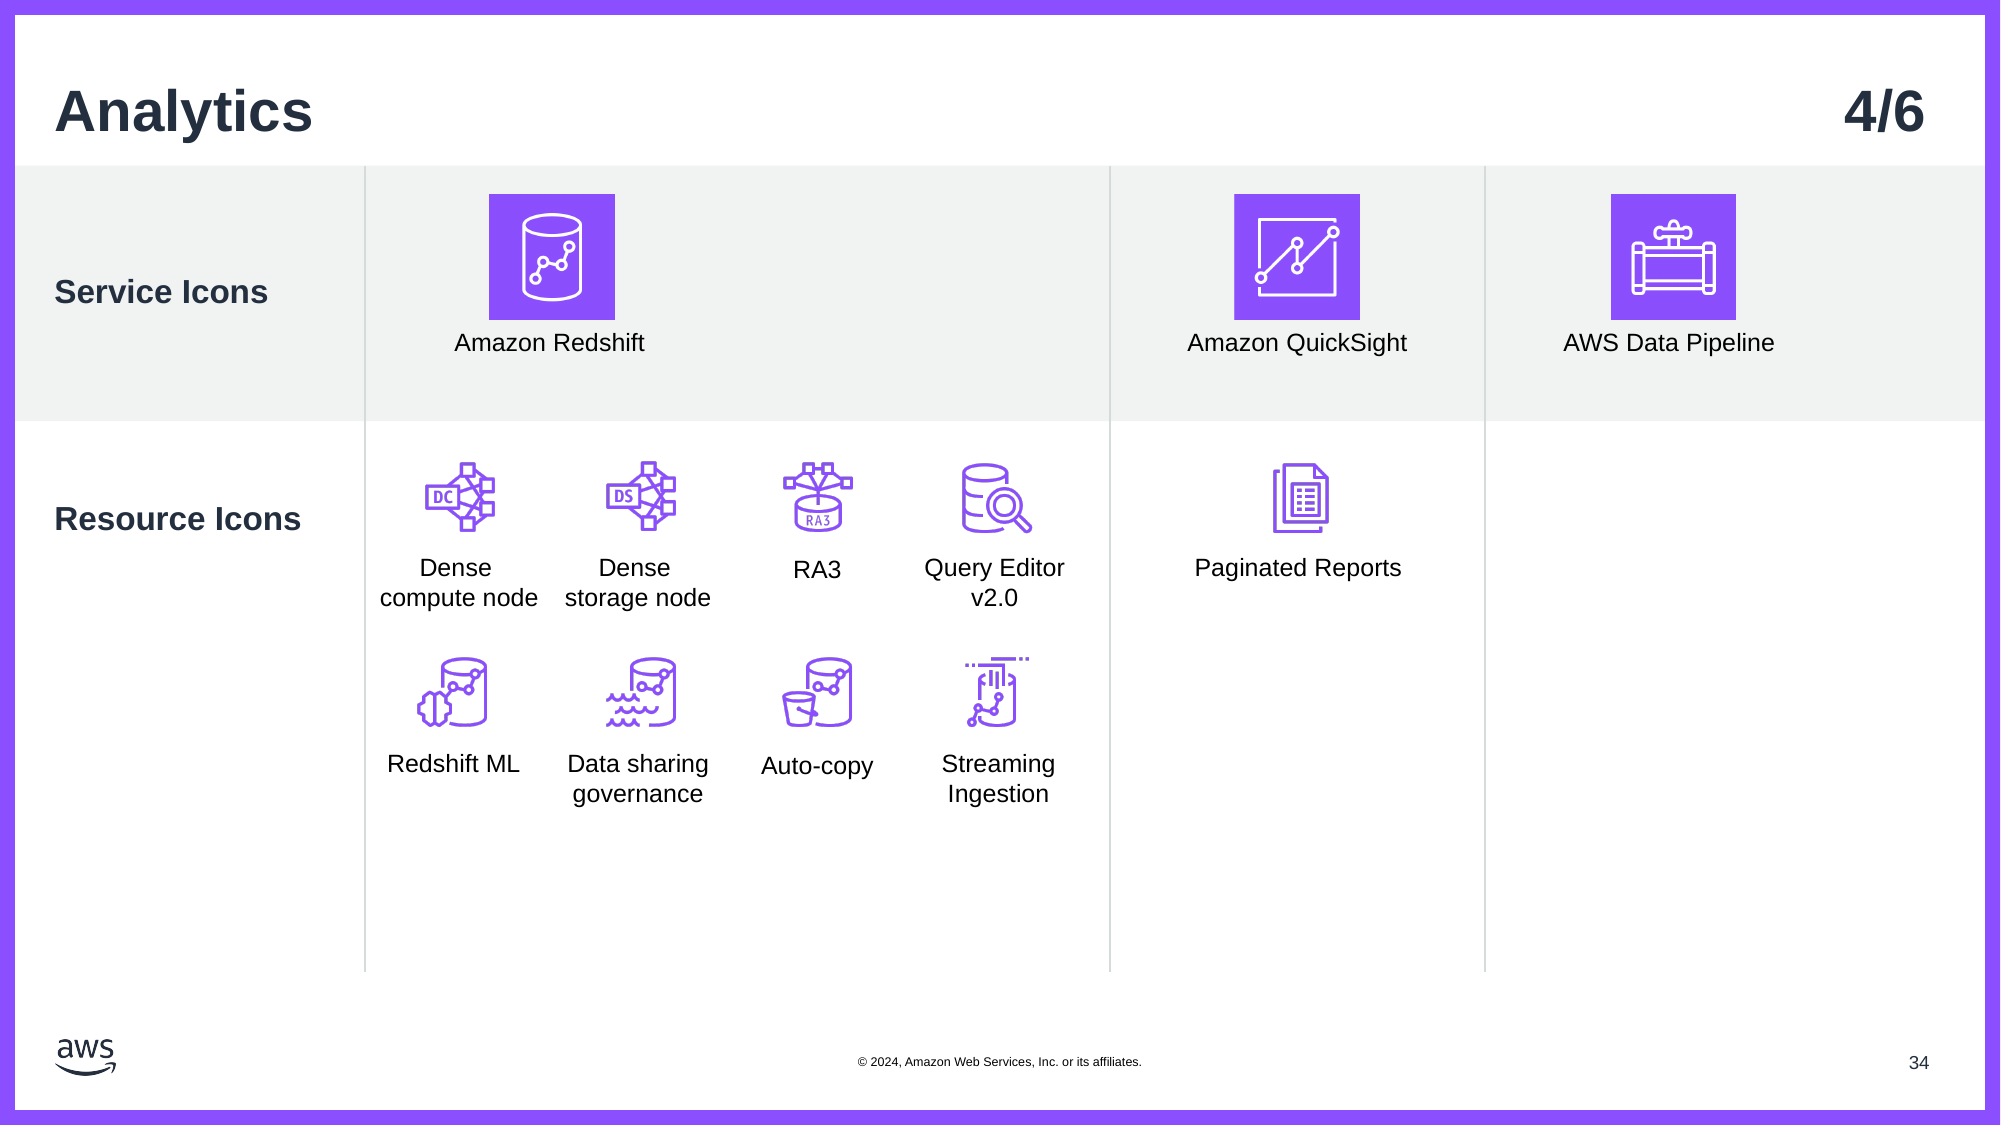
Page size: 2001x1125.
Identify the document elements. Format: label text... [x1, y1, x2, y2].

text_box RA3 [727, 546, 904, 591]
text_box Data sharing governance [548, 740, 729, 815]
picture [959, 460, 1035, 536]
footer © 2024, Amazon Web Services, Inc. or its affiliates. [662, 1031, 1338, 1092]
text_box Paginated Reports [1179, 544, 1418, 589]
picture [603, 654, 679, 730]
picture [1234, 194, 1360, 320]
text_box Dense compute node [363, 544, 548, 619]
picture [780, 459, 856, 535]
text_box Auto-copy [727, 741, 908, 787]
picture [414, 654, 490, 730]
text_box AWS Data Pipeline [1485, 319, 1857, 364]
text_box Amazon QuickSight [1111, 319, 1482, 364]
text_box Query Editor v2.0 [904, 544, 1085, 619]
picture [959, 654, 1035, 730]
text_box Dense storage node [548, 544, 729, 619]
text_box Streaming Ingestion [908, 739, 1089, 815]
picture [489, 194, 615, 320]
picture [779, 654, 855, 730]
picture [55, 1039, 116, 1076]
picture [422, 459, 498, 535]
title Analytics 4/6 [39, 59, 1945, 166]
slide_number 34 [1494, 1031, 1945, 1092]
text_box Amazon Redshift [364, 319, 736, 364]
text_box Redshift ML [364, 739, 544, 785]
picture [603, 458, 679, 534]
picture [1262, 460, 1338, 536]
picture [1610, 194, 1737, 320]
